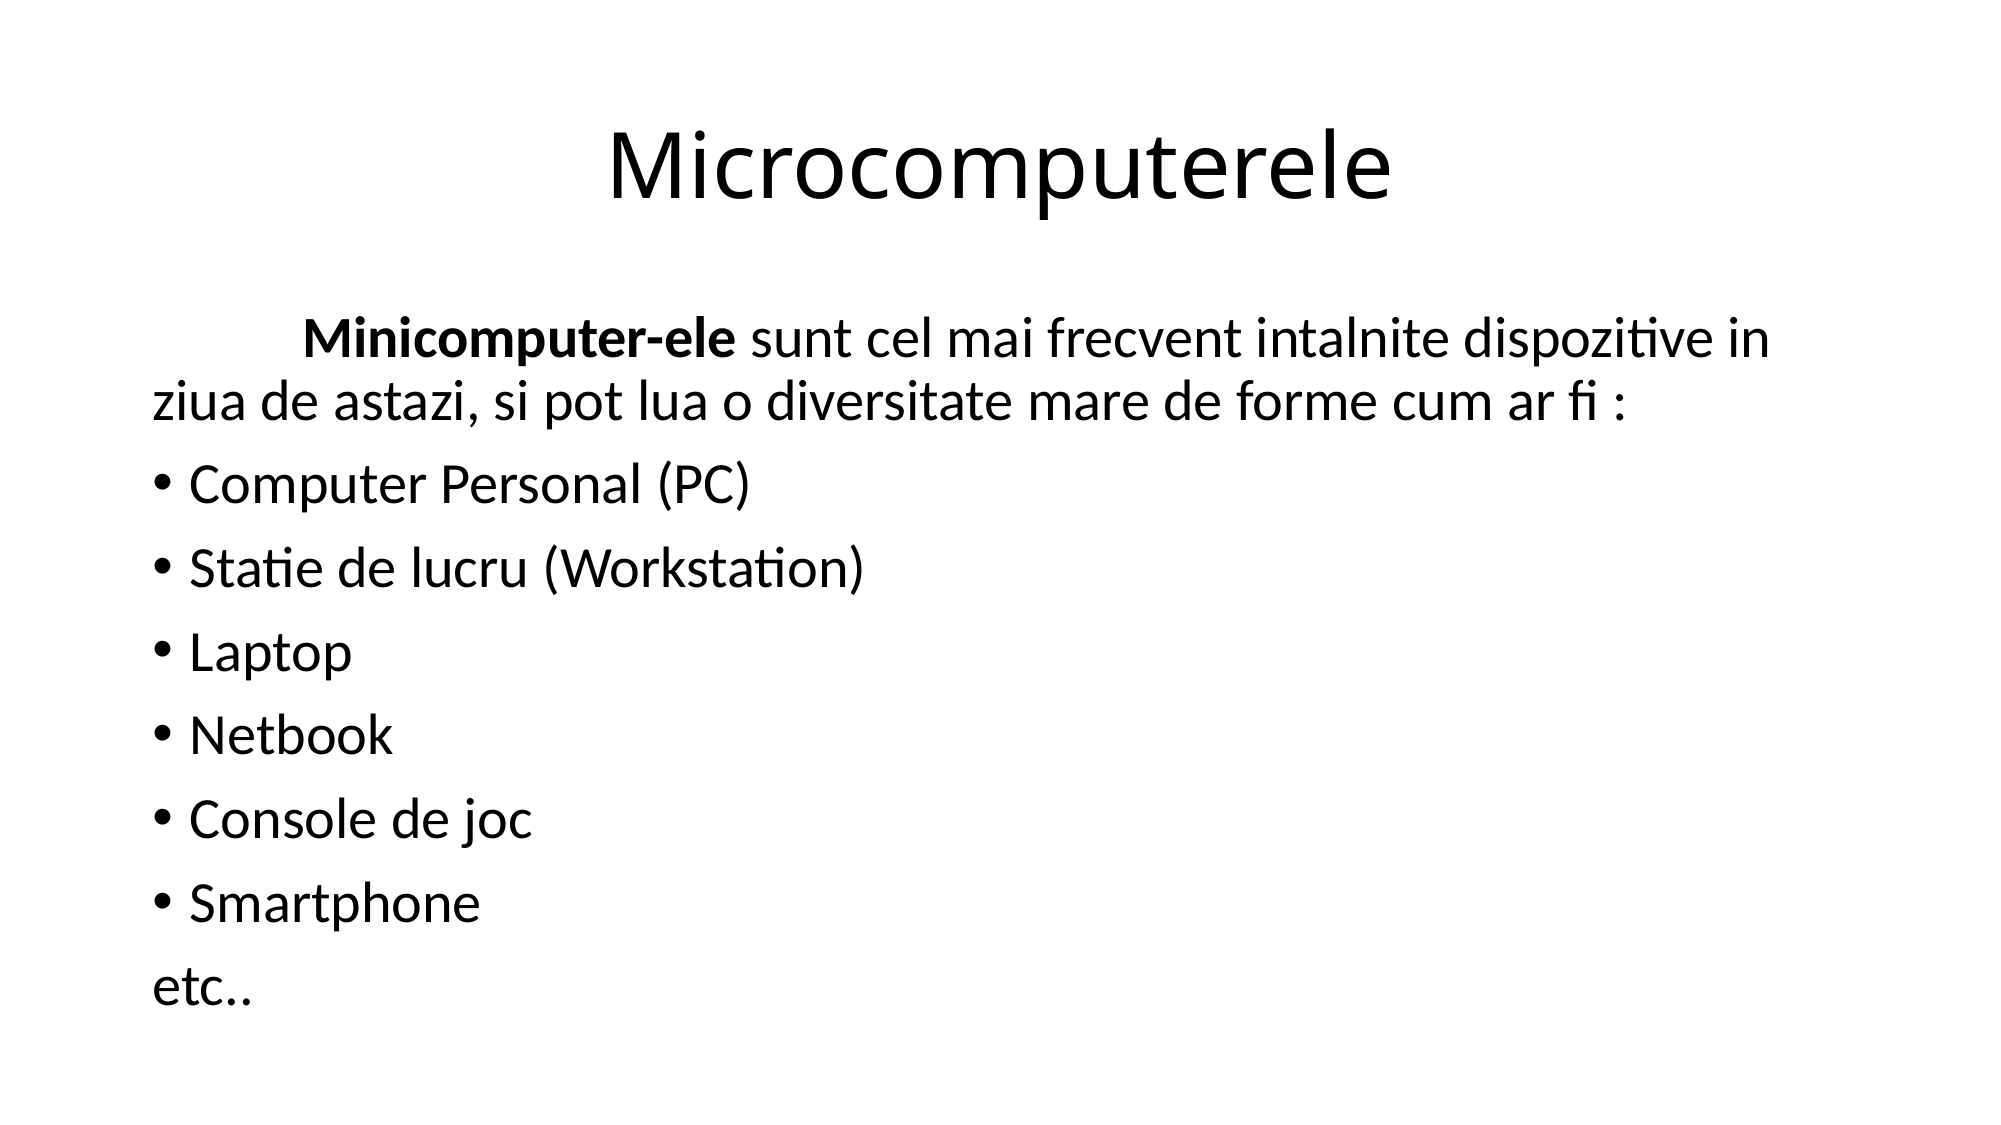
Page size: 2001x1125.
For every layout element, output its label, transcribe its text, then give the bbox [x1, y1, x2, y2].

title Microcomputerele [137, 59, 1863, 278]
list Minicomputer-ele sunt cel mai frecvent intalnite dispozitive in ziua de astazi, si pot lua o diversitate mare de forme cum ar fi : Computer Personal (PC) Statie de lucru (Workstation) Laptop Netbook Console de joc Smartphone etc.. [137, 299, 1863, 1094]
